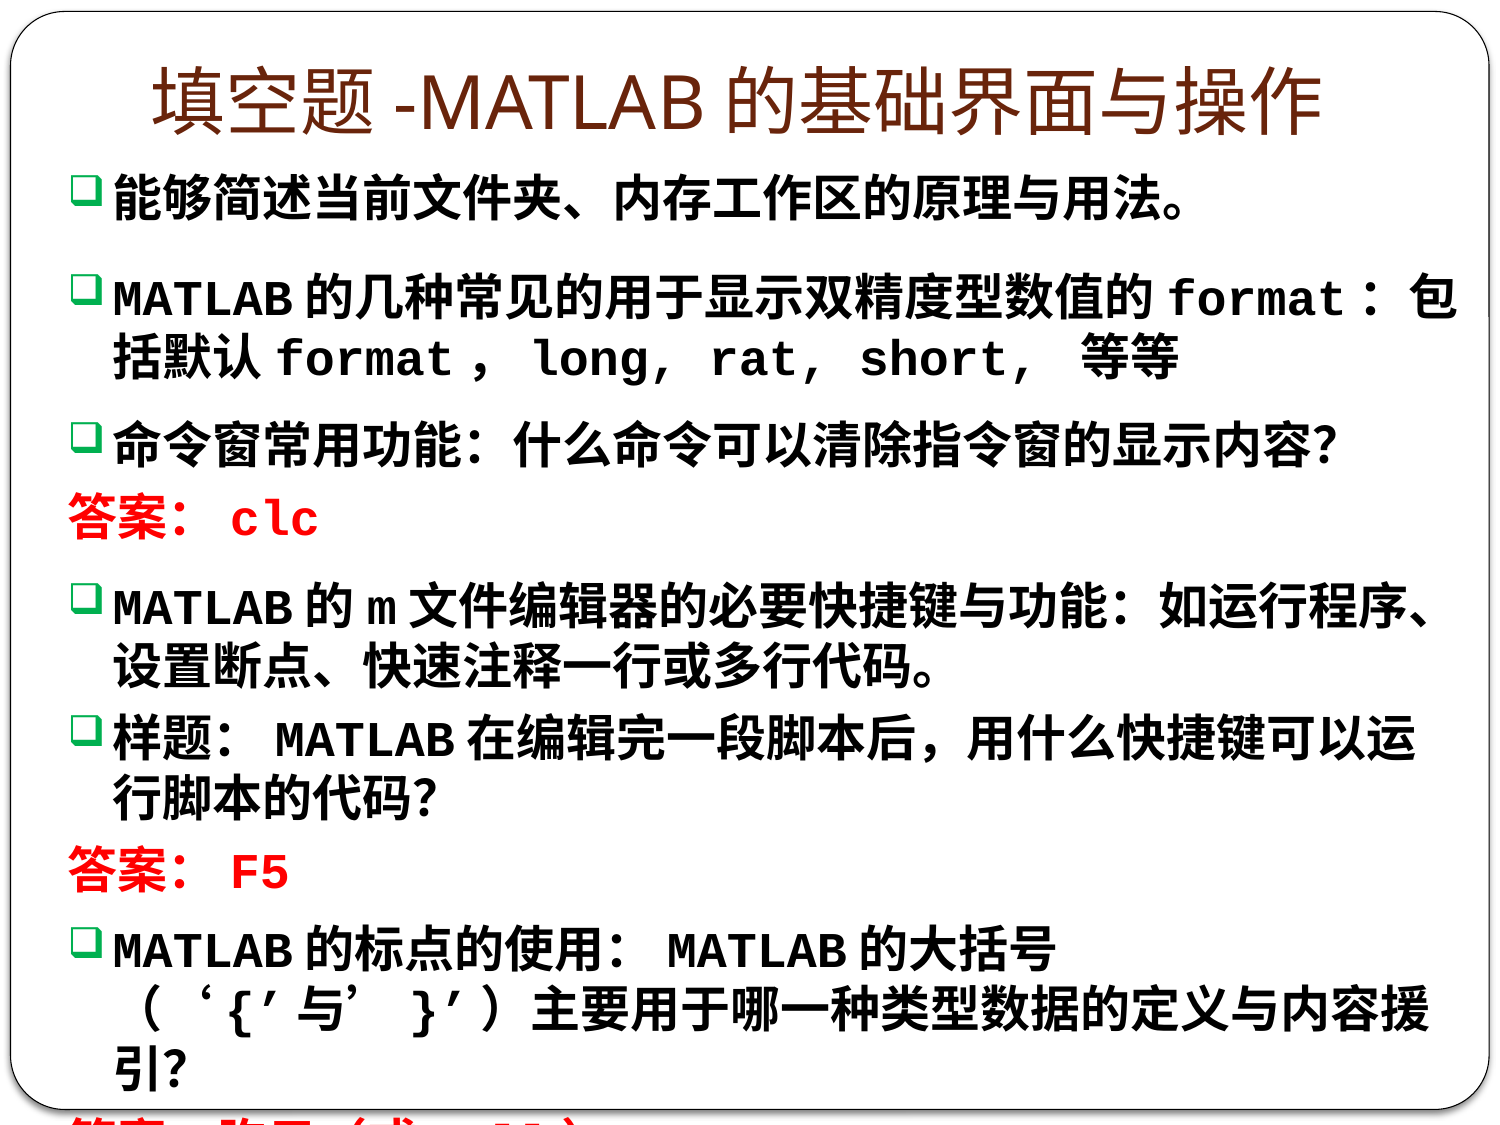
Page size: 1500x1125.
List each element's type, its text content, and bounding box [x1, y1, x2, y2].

title 填空题-MATLAB的基础界面与操作 [99, 0, 1375, 159]
text_box MATLAB的标点的使用：MATLAB的大括号（‘{’与’}’）主要用于哪一种类型数据的定义与内容援引？ 答案：胞元（或cell） [53, 910, 1478, 1125]
text_box MATLAB的几种常见的用于显示双精度型数值的format：包括默认format，long, rat, short, 等等 [53, 258, 1478, 393]
text_box 命令窗常用功能：什么命令可以清除指令窗的显示内容？ 答案：clc [53, 406, 1478, 554]
text_box MATLAB的m文件编辑器的必要快捷键与功能：如运行程序、设置断点、快速注释一行或多行代码。 样题：MATLAB在编辑完一段脚本后，用什么快捷键可以运行脚本的代码？ 答案：F5 [53, 567, 1478, 907]
text_box 能够简述当前文件夹、内存工作区的原理与用法。 [53, 159, 1478, 235]
